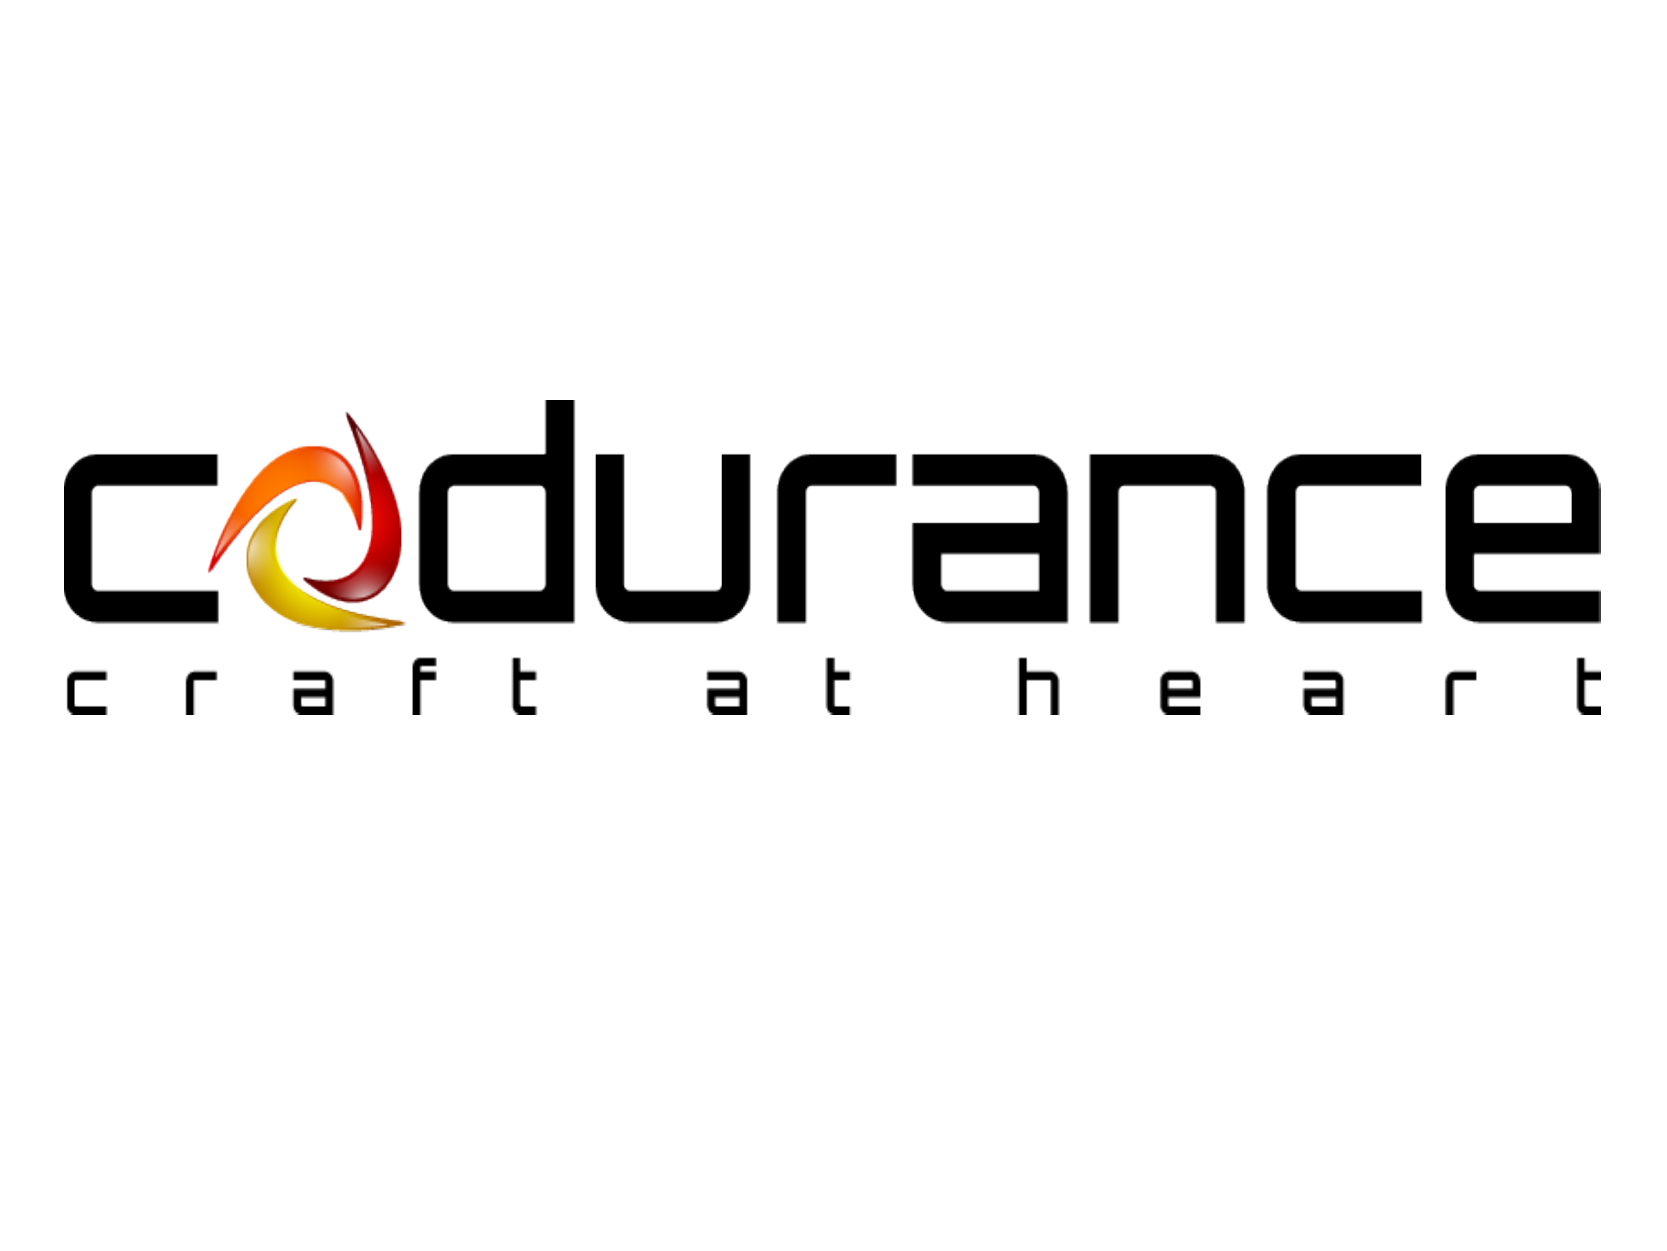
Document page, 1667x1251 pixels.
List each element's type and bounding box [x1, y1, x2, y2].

picture [63, 400, 1602, 716]
